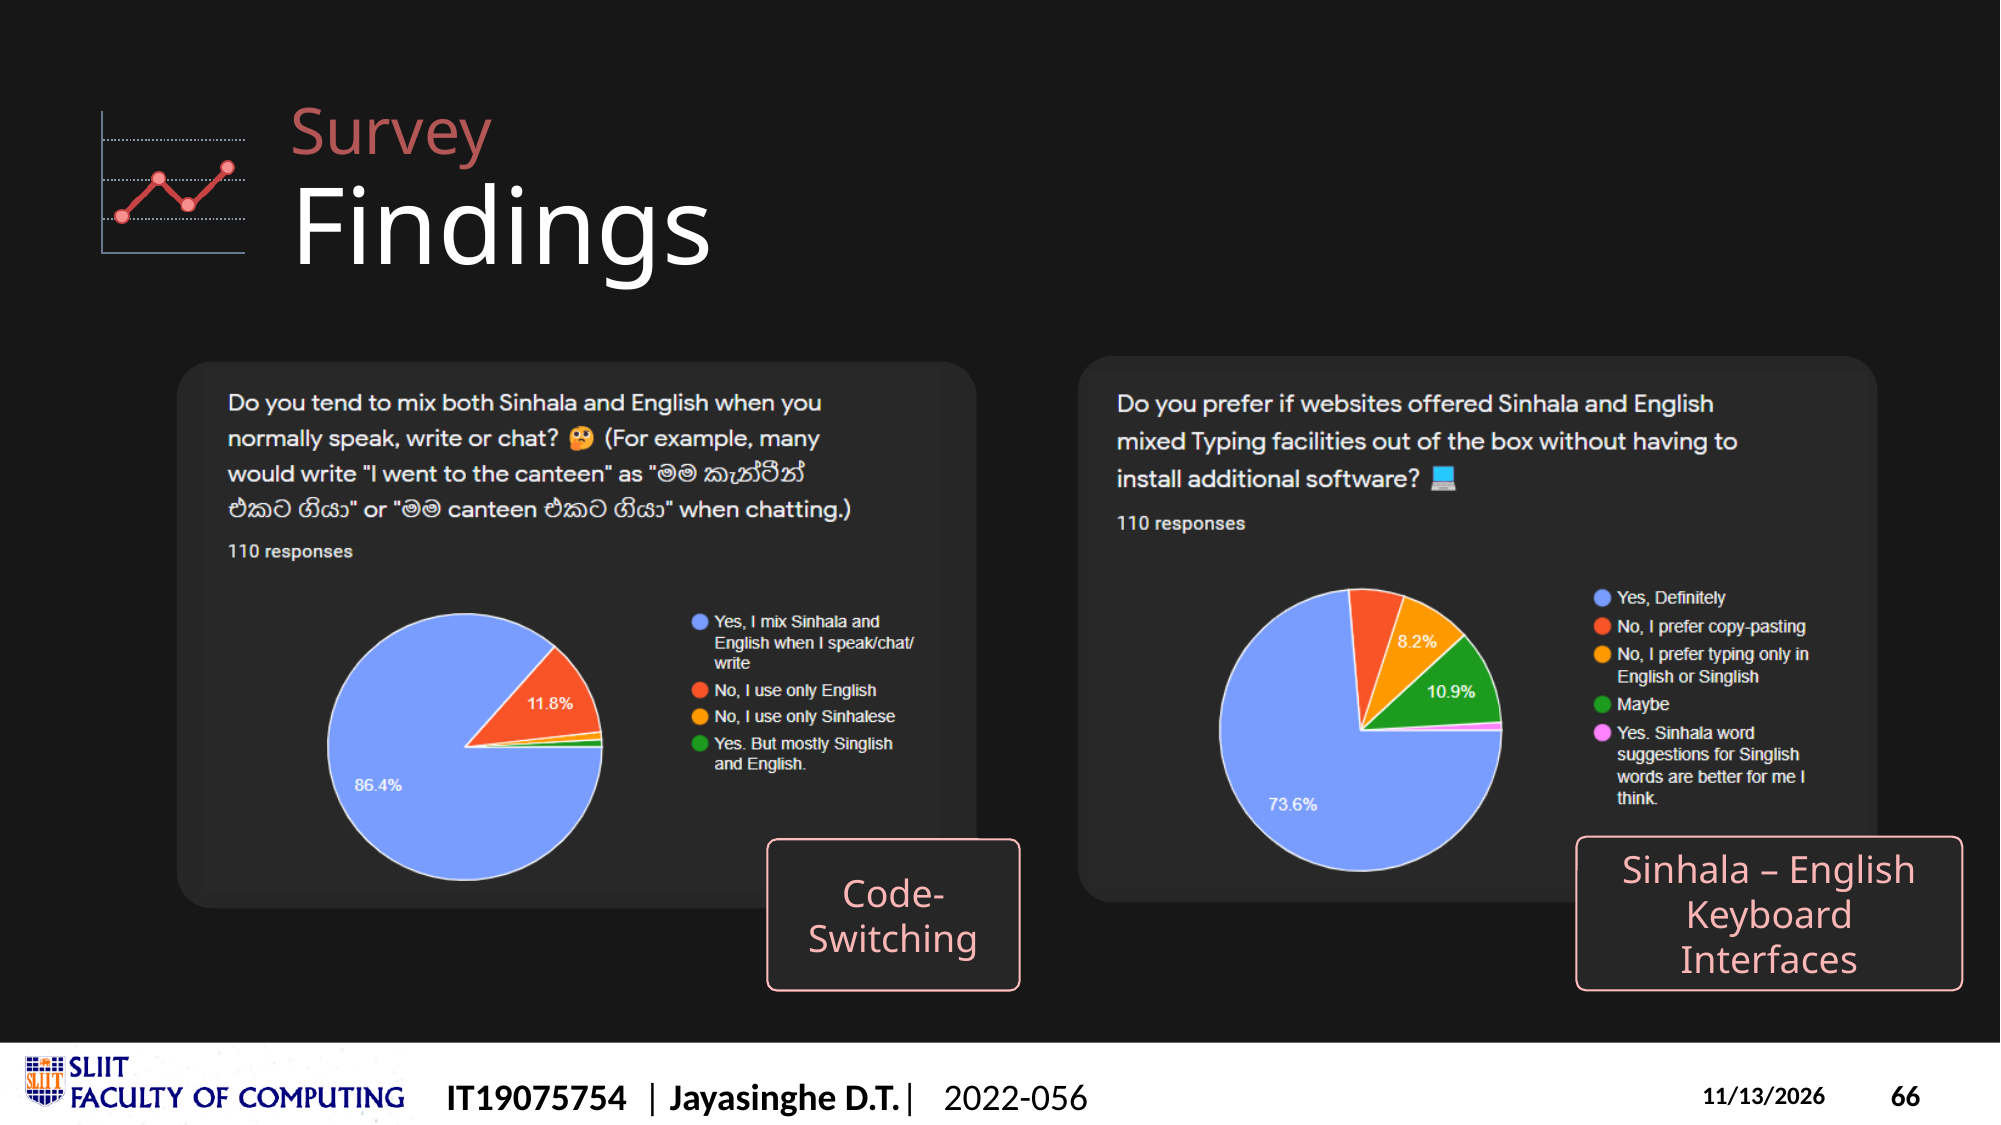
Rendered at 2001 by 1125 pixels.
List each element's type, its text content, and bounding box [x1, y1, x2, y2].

picture [1089, 372, 1867, 887]
picture [97, 106, 248, 257]
text_box [1076, 354, 1879, 904]
picture [202, 368, 939, 894]
text_box Survey Findings [274, 68, 1853, 296]
text_box [175, 360, 978, 910]
picture [0, 1045, 413, 1125]
text_box Sinhala – English Keyboard Interfaces [1575, 835, 1964, 992]
text_box Code-Switching [766, 838, 1021, 992]
